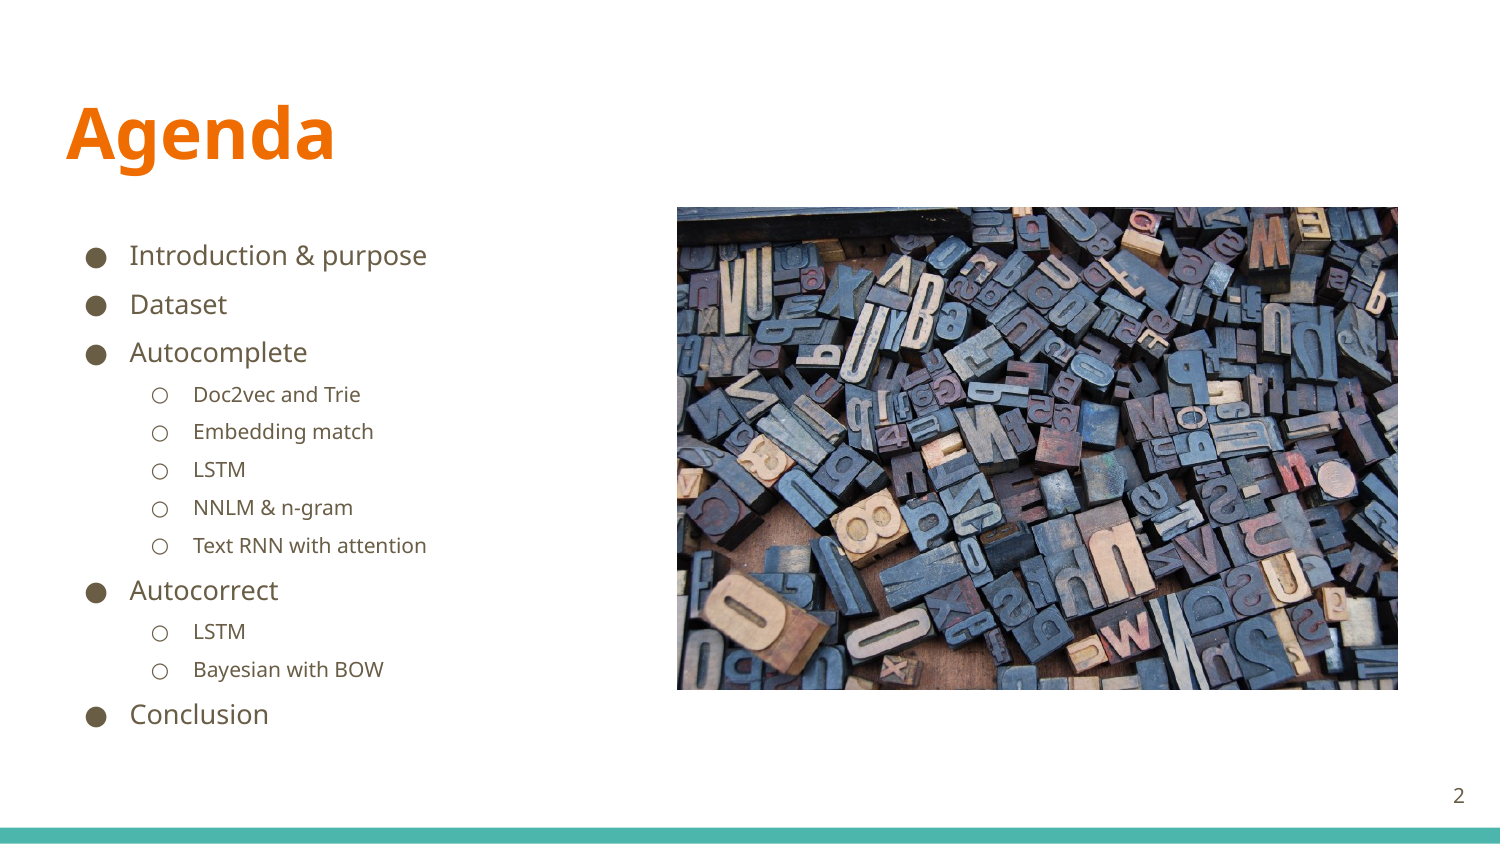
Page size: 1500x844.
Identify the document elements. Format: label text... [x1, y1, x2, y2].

list Introduction & purpose Dataset Autocomplete Doc2vec and Trie Embedding match LSTM NNLM & n-gram Text RNN with attention Autocorrect LSTM Bayesian with BOW Conclusion [51, 207, 1449, 750]
title Agenda [51, 72, 1449, 189]
picture [677, 207, 1398, 690]
slide_number ‹#› [1389, 764, 1480, 830]
